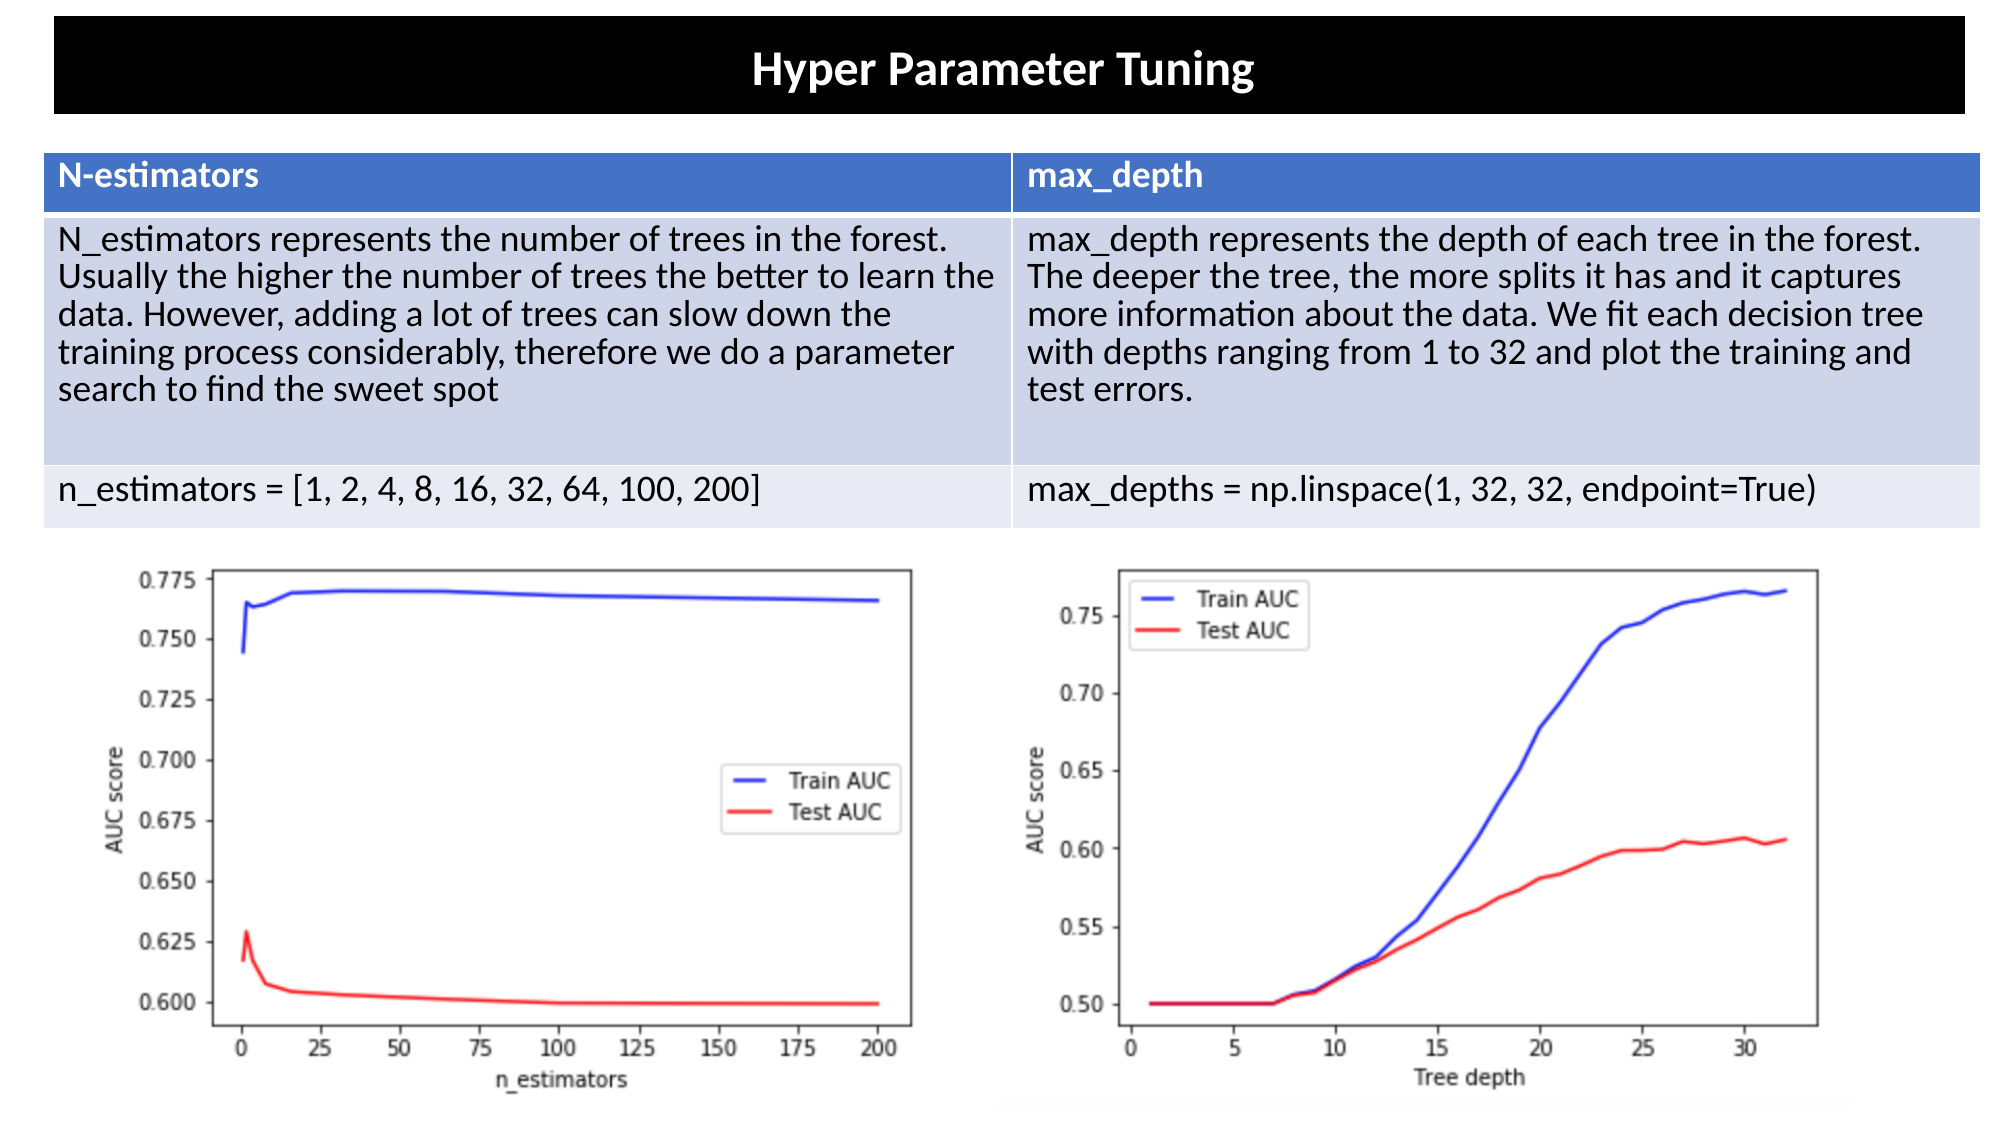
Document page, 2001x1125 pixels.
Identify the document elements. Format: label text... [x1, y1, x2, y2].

picture [993, 558, 1852, 1105]
text_box Hyper Parameter Tuning [54, 16, 1965, 114]
table_cell max_depths = np.linspace(1, 32, 32, endpoint=True) [1013, 466, 1980, 528]
table_cell n_estimators = [1, 2, 4, 8, 16, 32, 64, 100, 200] [44, 466, 1011, 528]
table_cell max_depth represents the depth of each tree in the forest. The deeper the tree, the more splits it has and it captures more information about the data. We fit each decision tree with depths ranging from 1 to 32 and plot the training and test errors. [1013, 218, 1980, 465]
picture [68, 559, 931, 1104]
table_header N-estimators [44, 153, 1011, 212]
table_cell N_estimators represents the number of trees in the forest. Usually the higher the number of trees the better to learn the data. However, adding a lot of trees can slow down the training process considerably, therefore we do a parameter search to find the sweet spot [44, 218, 1011, 465]
table_header max_depth [1013, 153, 1980, 212]
